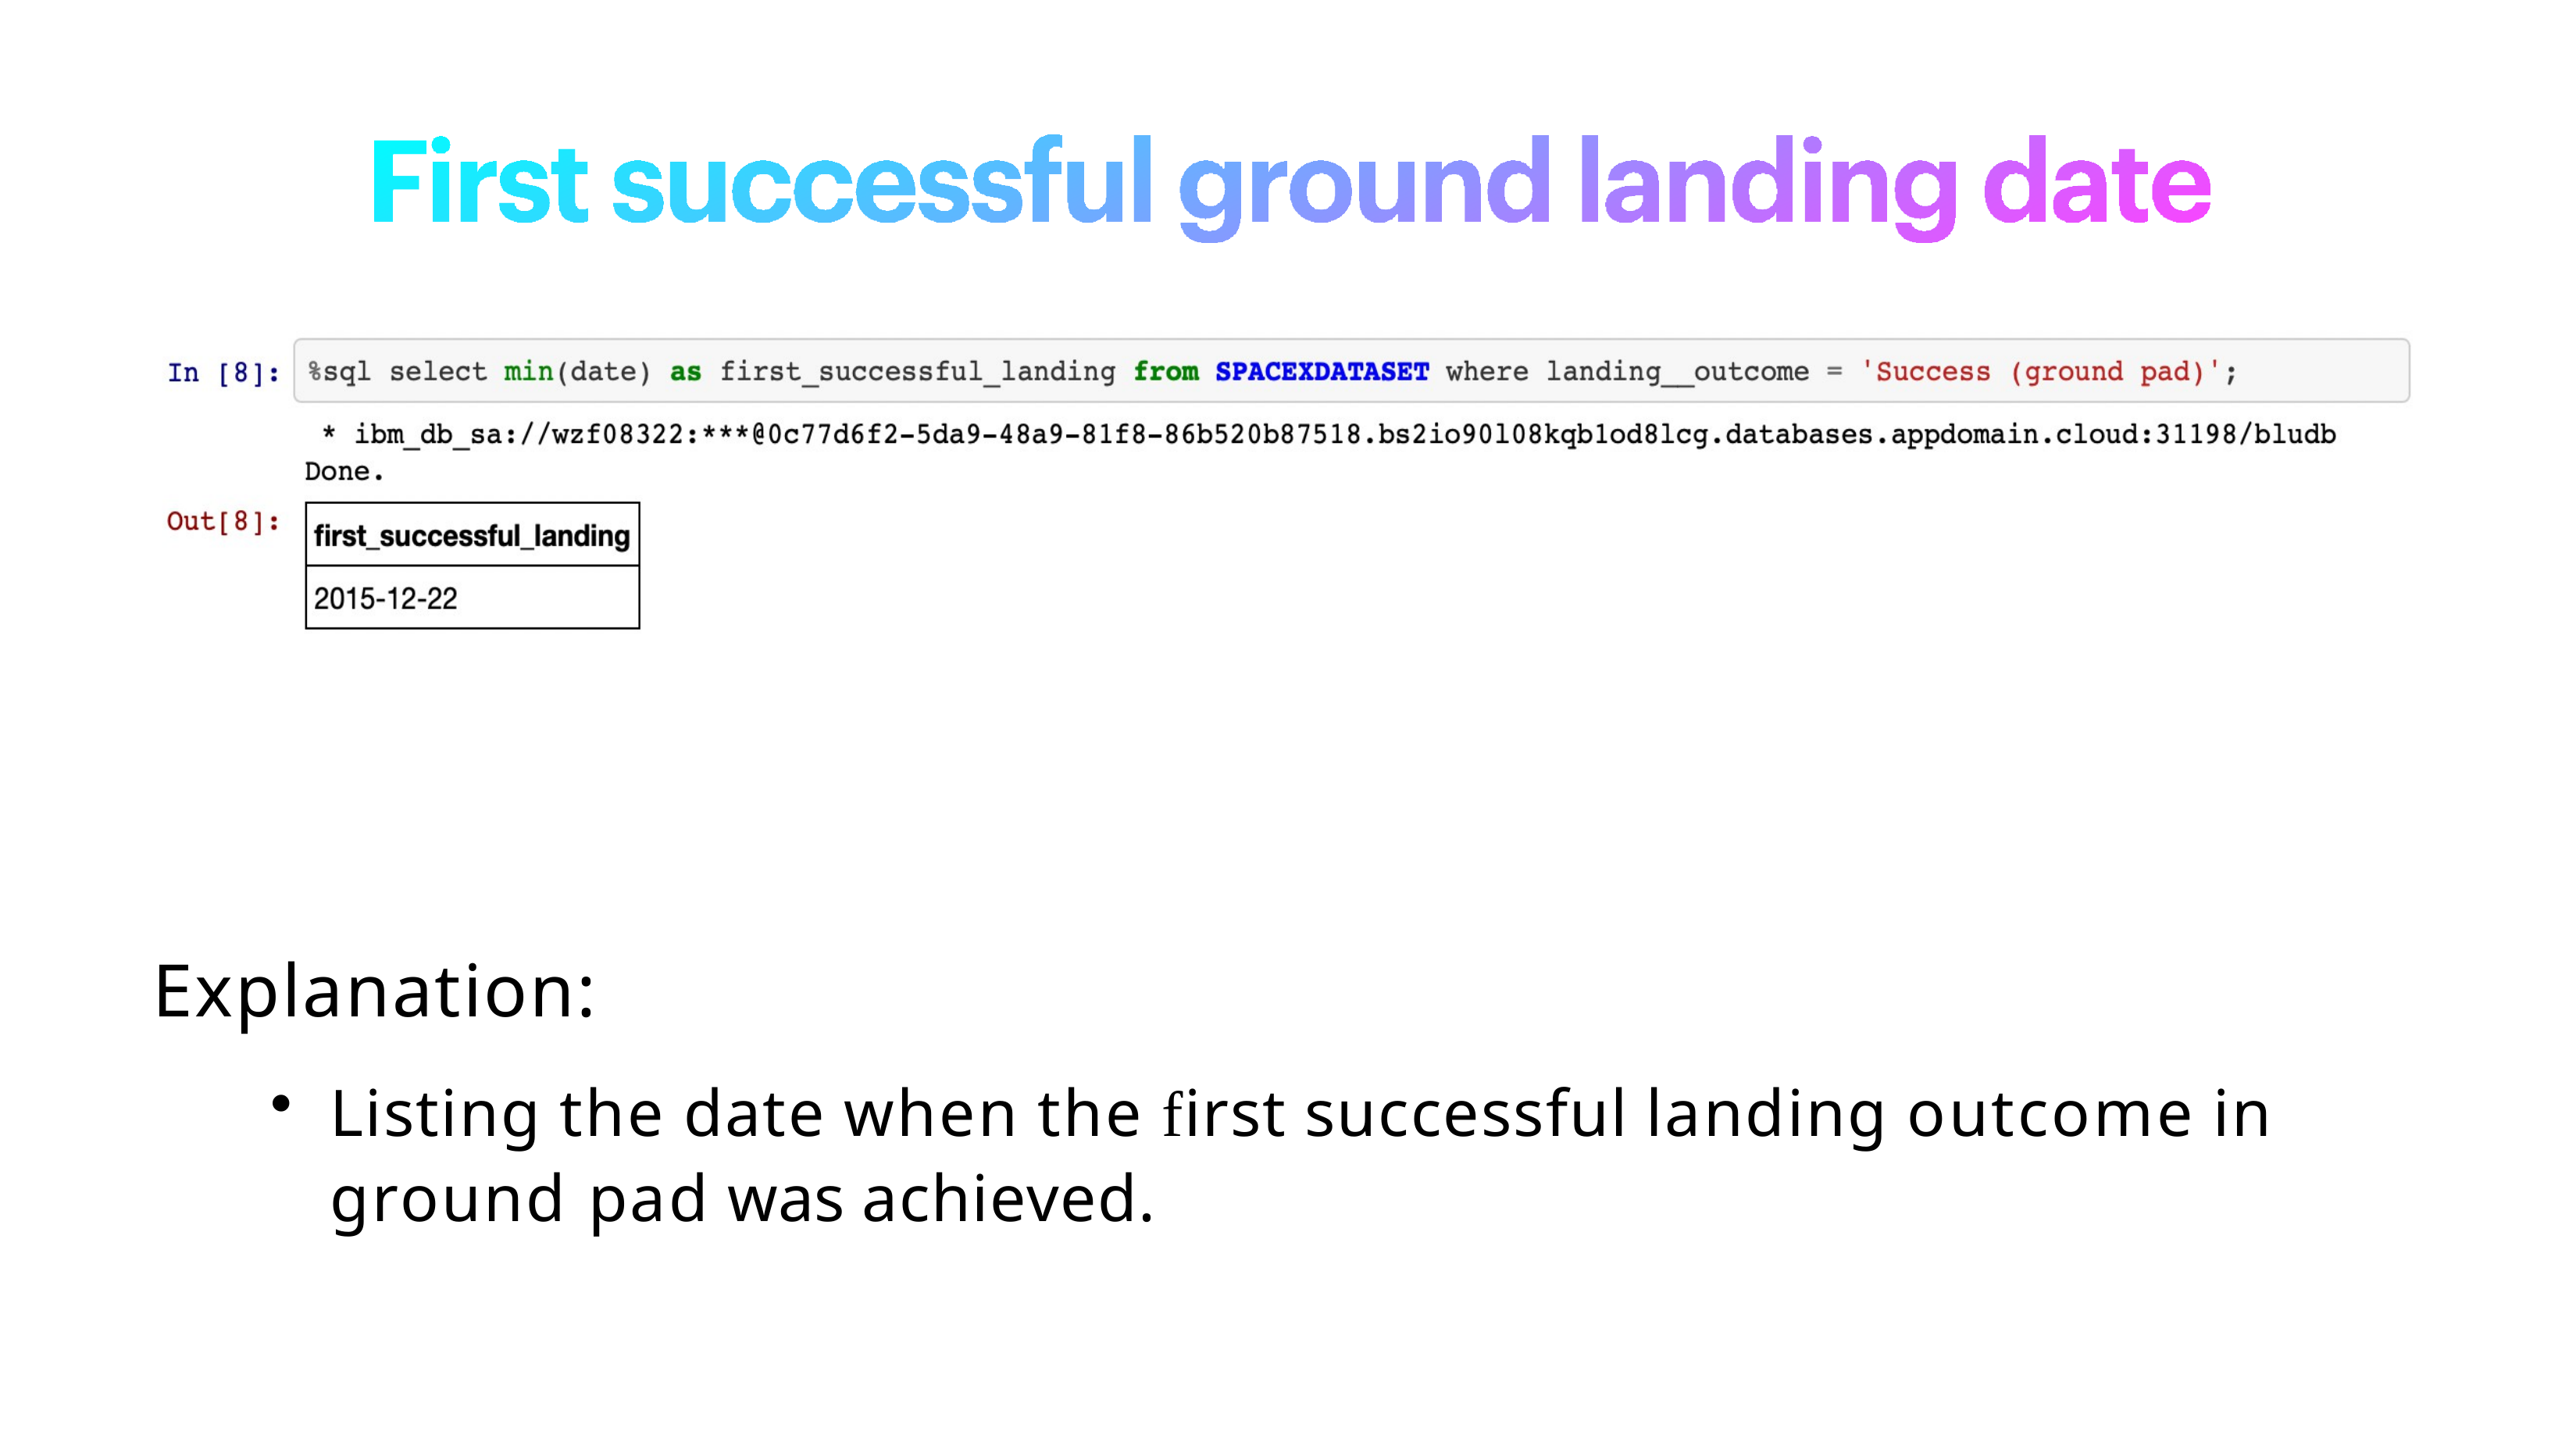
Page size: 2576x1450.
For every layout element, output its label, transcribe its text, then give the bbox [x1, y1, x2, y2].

picture [147, 322, 2428, 658]
picture [374, 134, 2210, 243]
text_box Explanation: Listing the date when the first successful landing outcome in ground pad was achieved. [151, 896, 2403, 1235]
